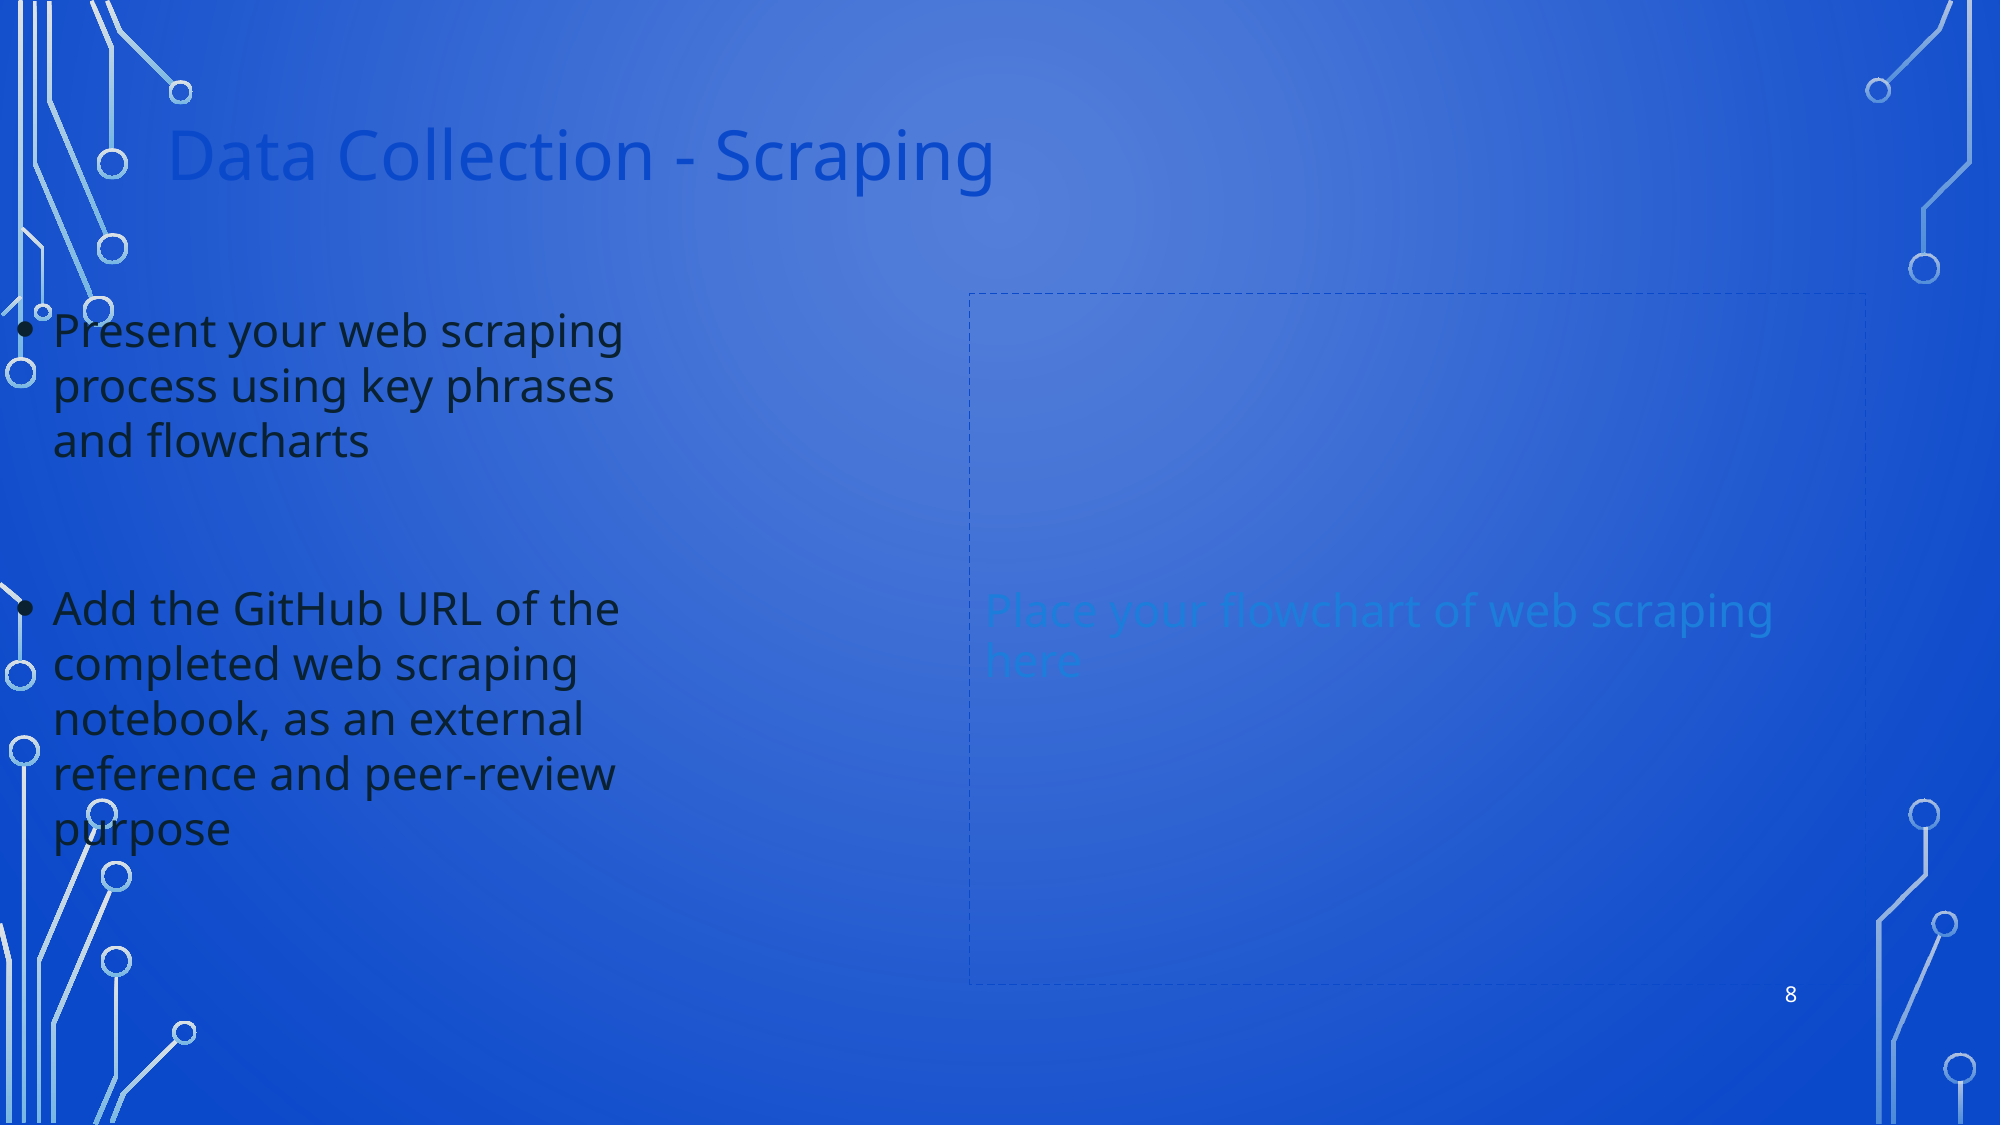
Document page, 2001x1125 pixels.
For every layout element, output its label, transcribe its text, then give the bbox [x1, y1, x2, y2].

slide_number 8 [1685, 985, 1813, 1025]
text_box Data Collection - Scraping [151, 113, 1877, 204]
text_box [126, 88, 1852, 179]
list Present your web scraping process using key phrases and flowcharts Add the GitHub URL of the completed web scraping notebook, as an external reference and peer-review purpose [0, 294, 646, 920]
text_box Place your flowchart of web scraping here [969, 293, 1866, 985]
